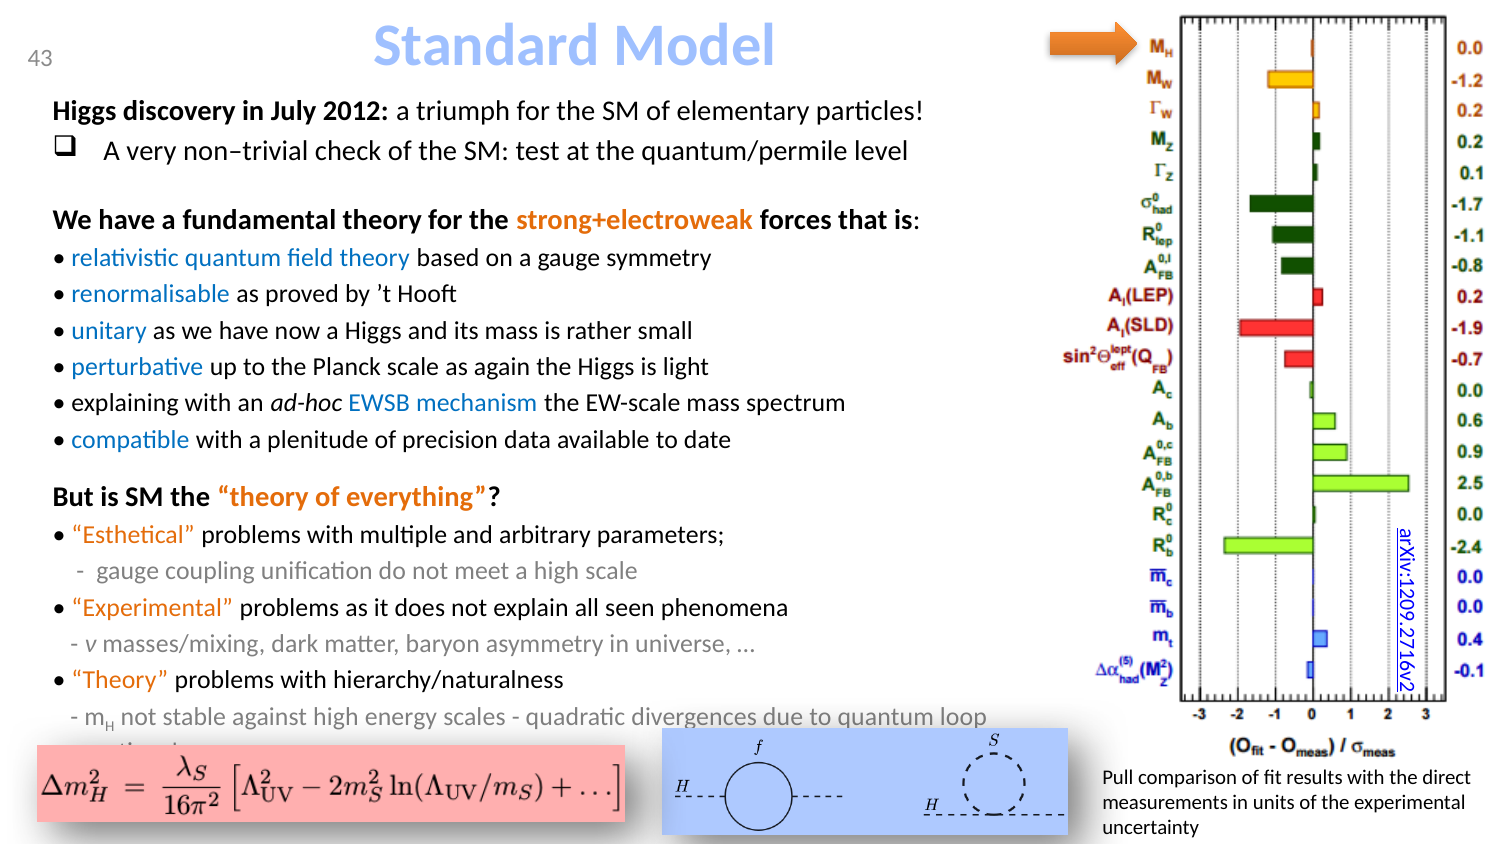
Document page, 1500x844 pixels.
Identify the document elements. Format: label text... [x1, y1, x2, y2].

title Standard Model [75, 0, 1075, 84]
slide_number 43 [12, 34, 363, 80]
picture [37, 745, 626, 823]
text_box Pull comparison of fit results with the direct measurements in units of the experimental uncertainty [1112, 778, 1500, 844]
list Higgs discovery in July 2012: a triumph for the SM of elementary particles! A very non–trivial check of the SM: test at the quantum/permile level We have a fundamental theory for the strong+electroweak forces that is: • relativistic quantum field theory based on a gauge symmetry • renormalisable as proved by ’t Hooft • unitary as we have now a Higgs and its mass is rather small • perturbative up to the Planck scale as again the Higgs is light • explaining with an ad-hoc EWSB mechanism the EW-scale mass spectrum • compatible with a plenitude of precision data available to date But is SM the “theory of everything”? • “Esthetical” problems with multiple and arbitrary parameters; - gauge coupling unification do not meet a high scale • “Experimental” problems as it does not explain all seen phenomena - ν masses/mixing, dark matter, baryon asymmetry in universe, … • “Theory” problems with hierarchy/naturalness - mH not stable against high energy scales - quadratic divergences due to quantum loop corrections! [37, 84, 1044, 741]
picture [662, 9, 1500, 835]
